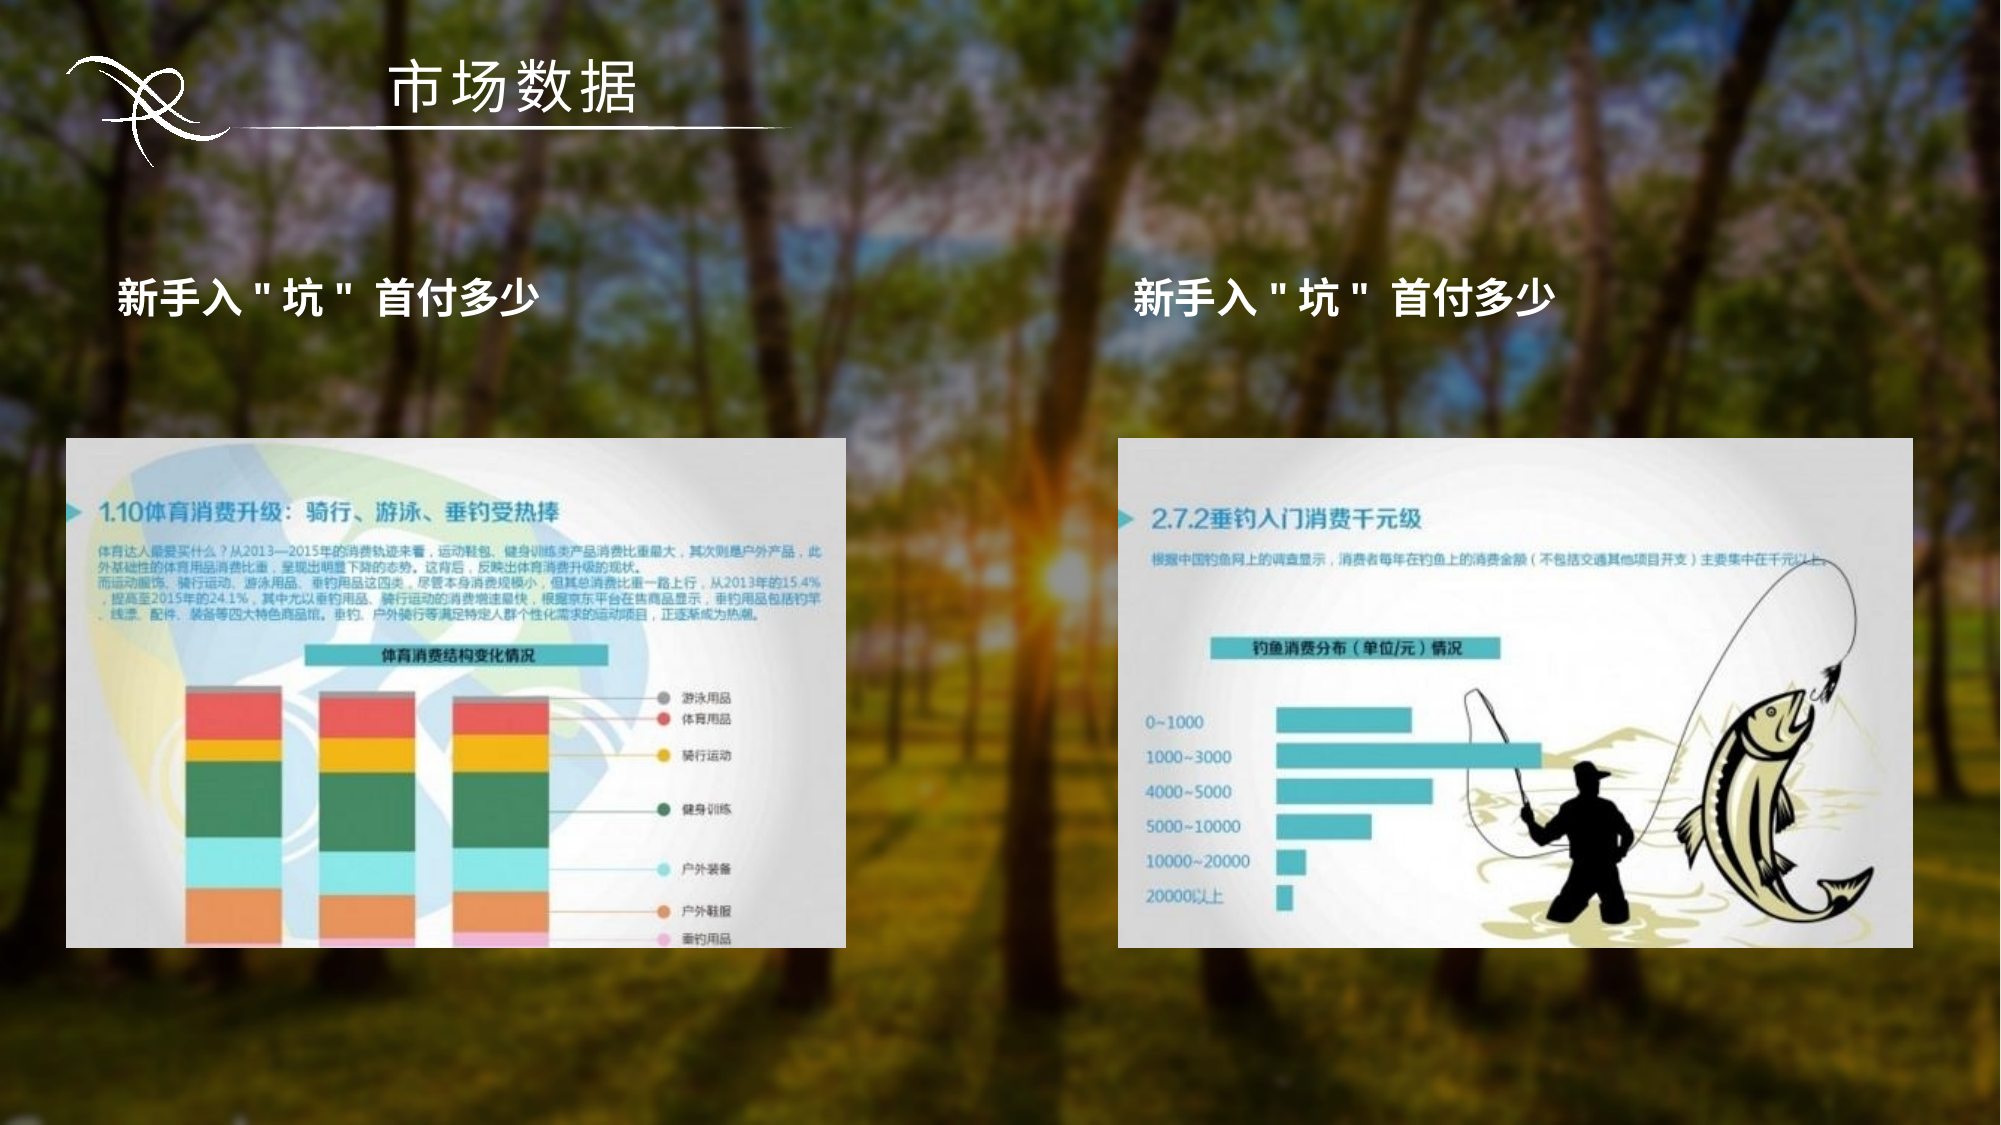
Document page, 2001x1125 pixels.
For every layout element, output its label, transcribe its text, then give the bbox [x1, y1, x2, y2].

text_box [66, 42, 831, 167]
picture [0, 0, 2001, 1125]
title 新手入"坑" 首付多少 [1118, 224, 1743, 376]
text_box 新手入"坑" 首付多少 [102, 224, 727, 376]
